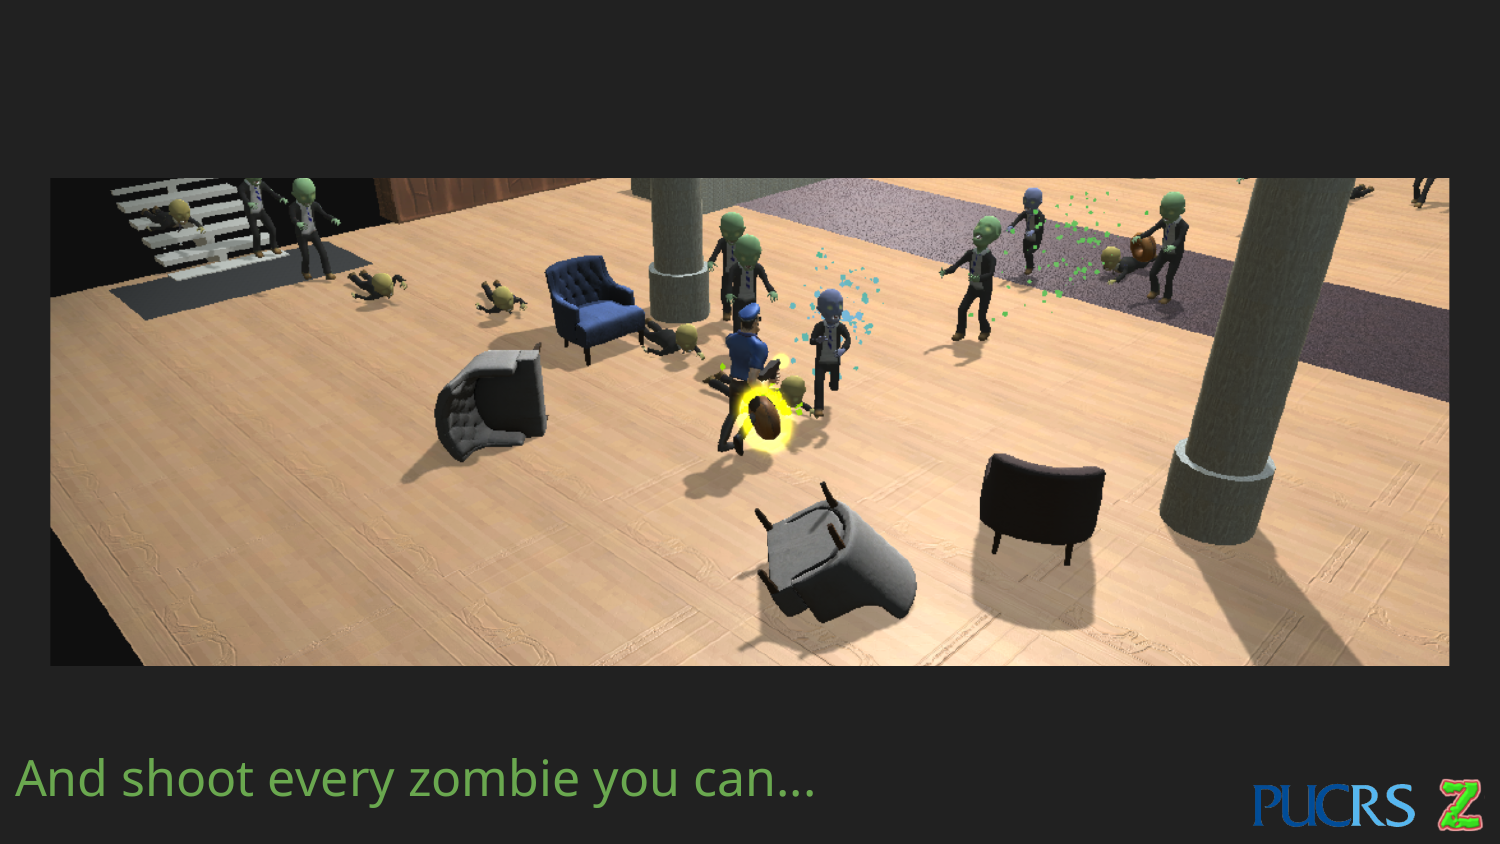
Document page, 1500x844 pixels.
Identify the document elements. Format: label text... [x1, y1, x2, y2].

picture [1435, 776, 1485, 833]
picture [50, 178, 1450, 666]
title And shoot every zombie you can... [0, 715, 1500, 839]
picture [1252, 783, 1415, 827]
